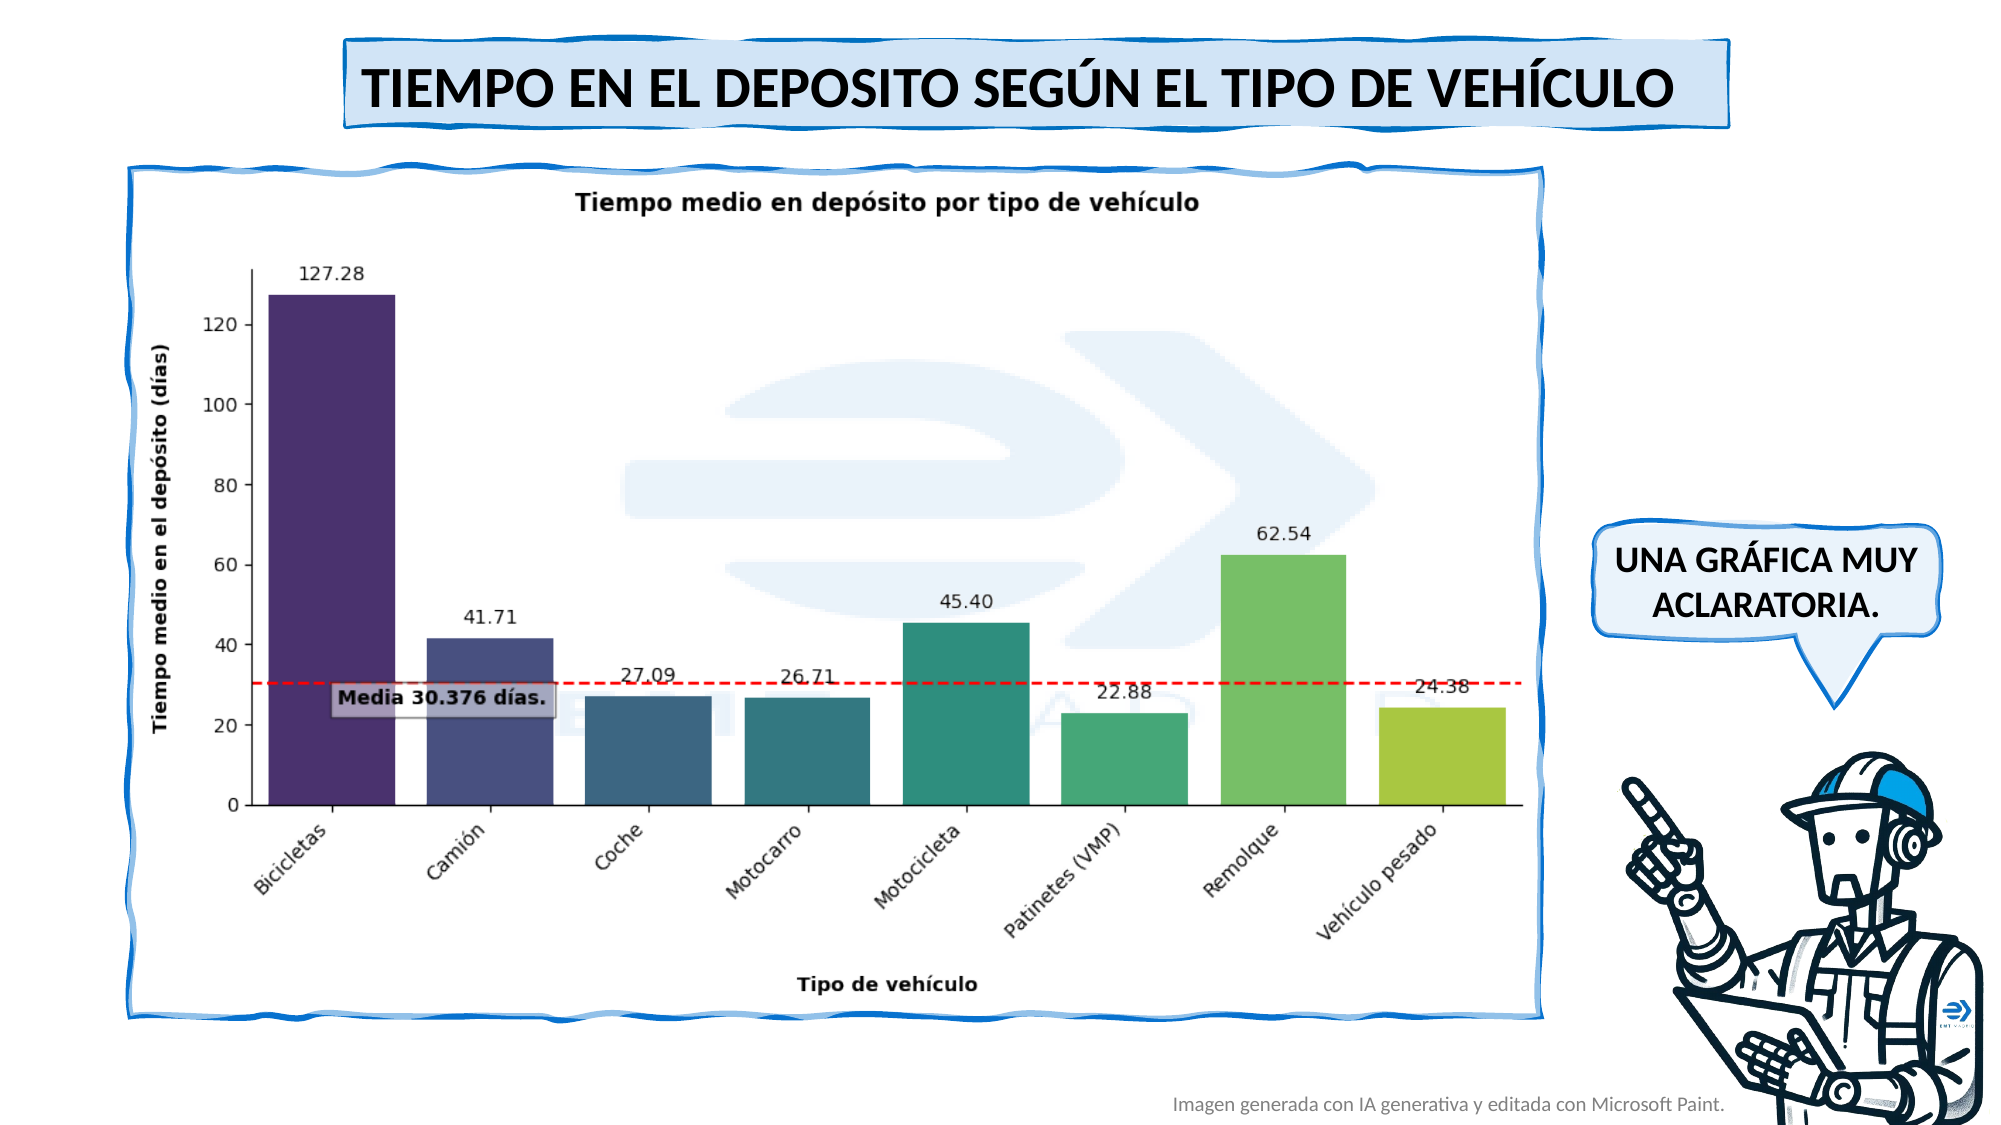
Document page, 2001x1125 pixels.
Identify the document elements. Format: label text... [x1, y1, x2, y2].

text_box [1029, 165, 1223, 169]
text_box UNA GRÁFICA MUY ACLARATORIA. [1591, 519, 1943, 709]
text_box [493, 1017, 617, 1022]
text_box [1316, 163, 1366, 169]
text_box [863, 165, 1014, 169]
text_box [127, 166, 178, 295]
text_box [126, 318, 130, 385]
text_box [914, 1017, 1006, 1021]
text_box [358, 164, 449, 169]
text_box [1323, 1017, 1368, 1021]
text_box [764, 1017, 829, 1021]
picture [1593, 727, 2000, 1125]
text_box TIEMPO EN EL DEPOSITO SEGÚN EL TIPO DE VEHÍCULO [344, 37, 1728, 130]
text_box [125, 739, 130, 822]
picture [130, 169, 1543, 1017]
text_box [662, 165, 775, 169]
text_box [486, 164, 598, 169]
text_box [127, 964, 133, 1018]
text_box Imagen generada con IA generativa y editada con Microsoft Paint. [1158, 1083, 1593, 1123]
text_box [126, 857, 130, 929]
